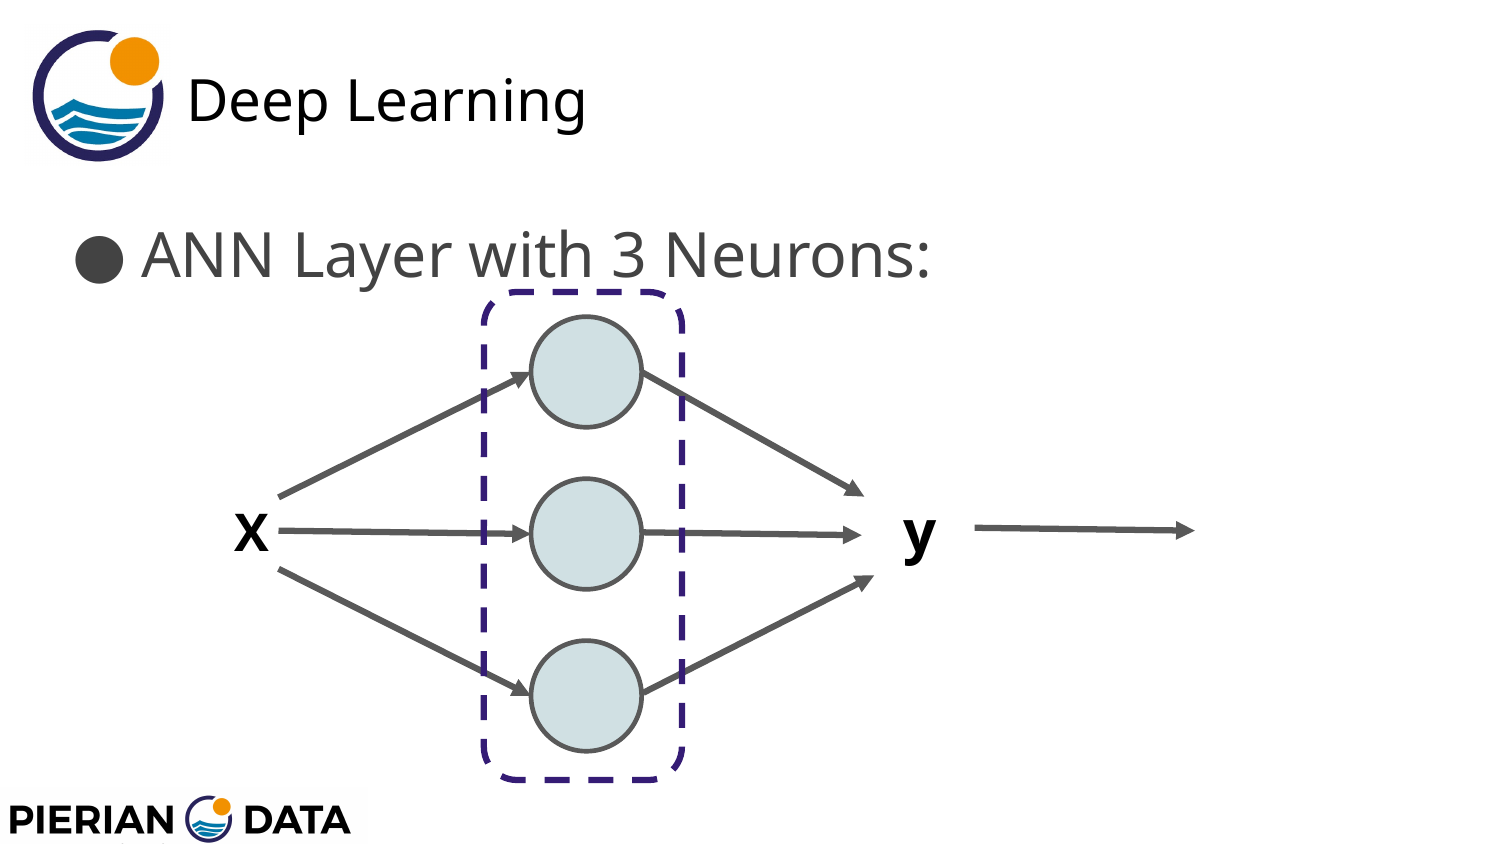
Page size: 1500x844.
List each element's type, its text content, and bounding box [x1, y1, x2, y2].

text_box X [179, 484, 326, 551]
text_box X [847, 535, 863, 541]
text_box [278, 371, 532, 498]
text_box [974, 527, 1196, 531]
text_box X [974, 531, 994, 537]
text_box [641, 536, 682, 541]
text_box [641, 371, 865, 497]
title Deep Learning [176, 48, 1449, 143]
text_box [483, 291, 682, 781]
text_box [641, 532, 862, 536]
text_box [278, 530, 532, 535]
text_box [643, 575, 875, 694]
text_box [278, 568, 532, 697]
picture [24, 24, 172, 167]
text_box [277, 534, 326, 540]
list ANN Layer with 3 Neurons: [51, 189, 1480, 317]
text_box y [847, 478, 994, 545]
picture [0, 787, 368, 844]
